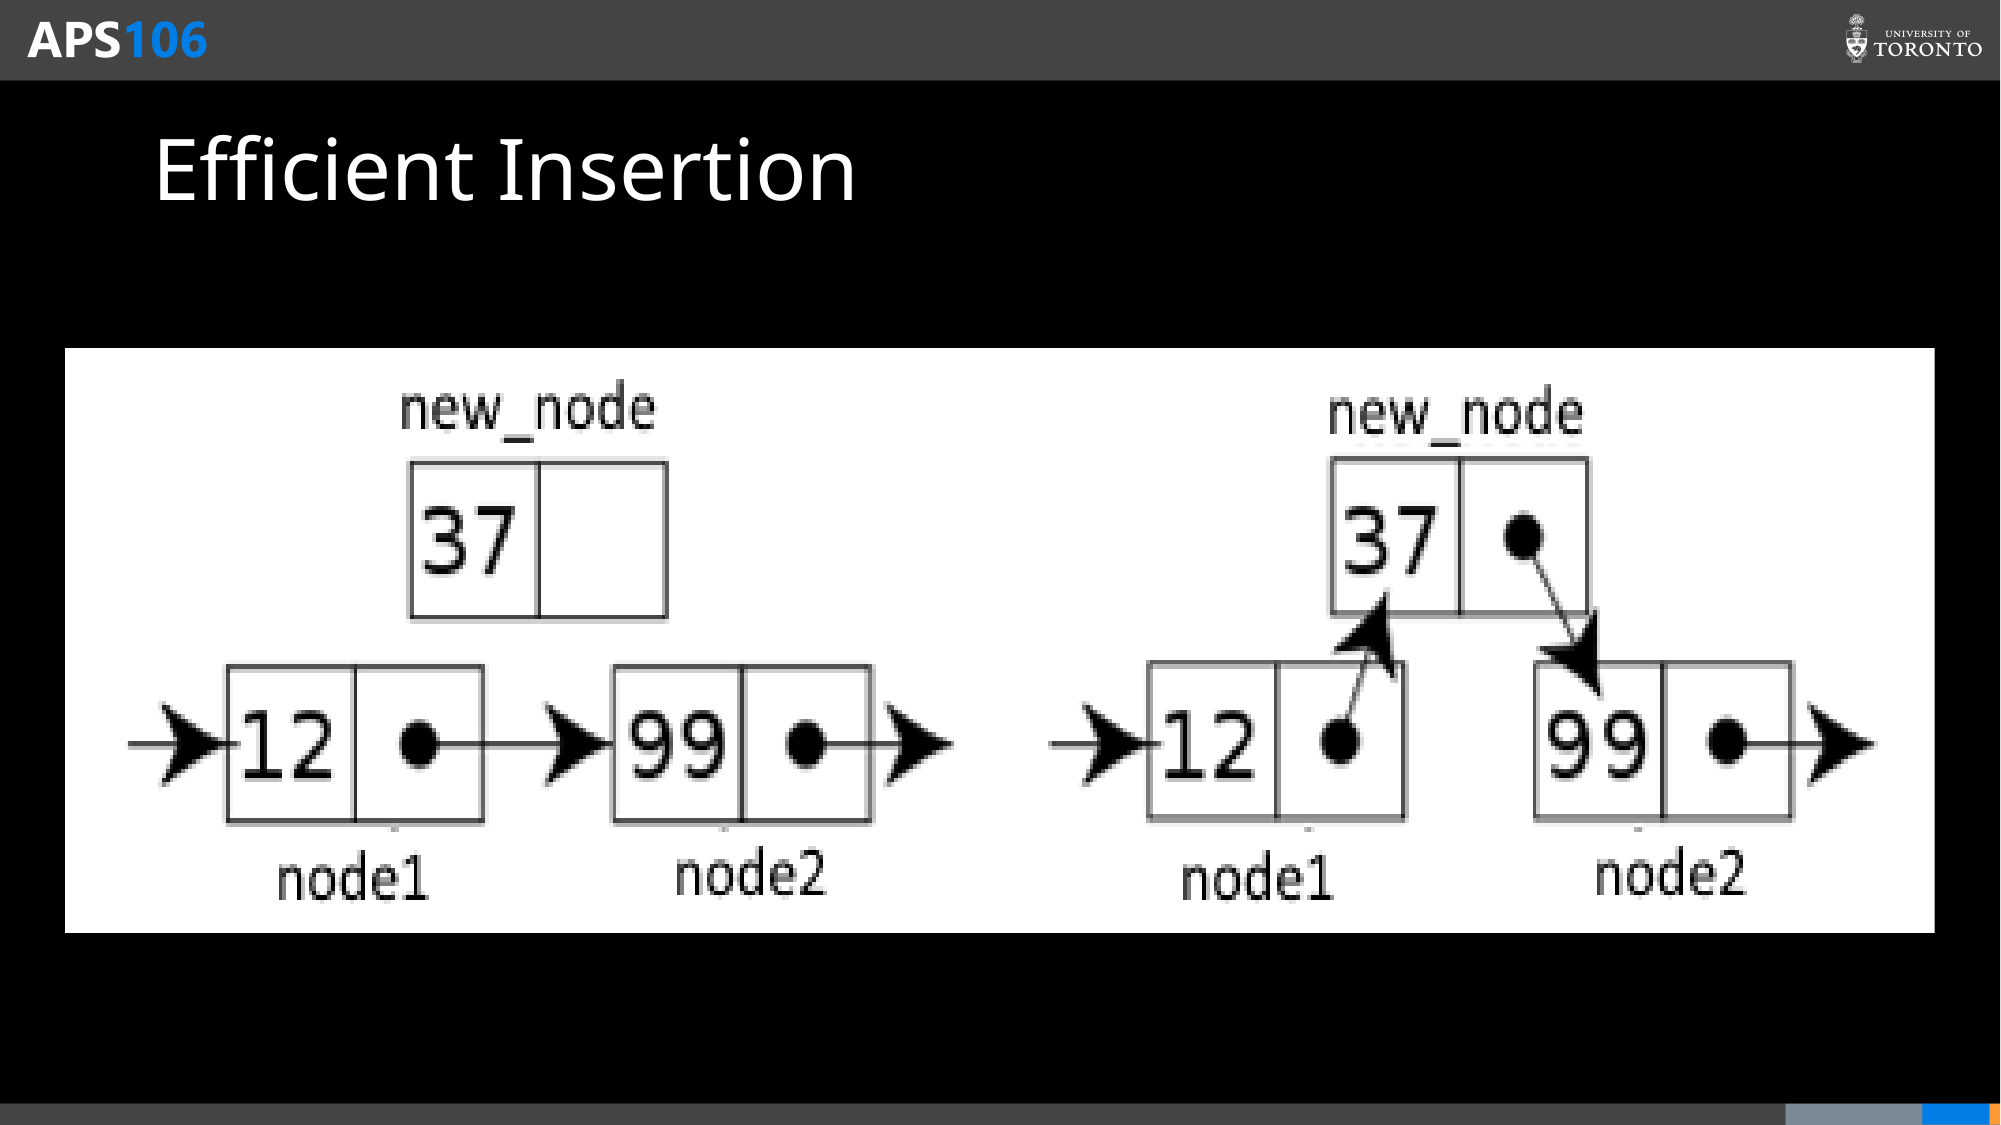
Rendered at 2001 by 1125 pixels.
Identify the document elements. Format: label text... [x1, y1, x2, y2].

title Efficient Insertion [137, 119, 1863, 227]
picture [0, 0, 2001, 1125]
